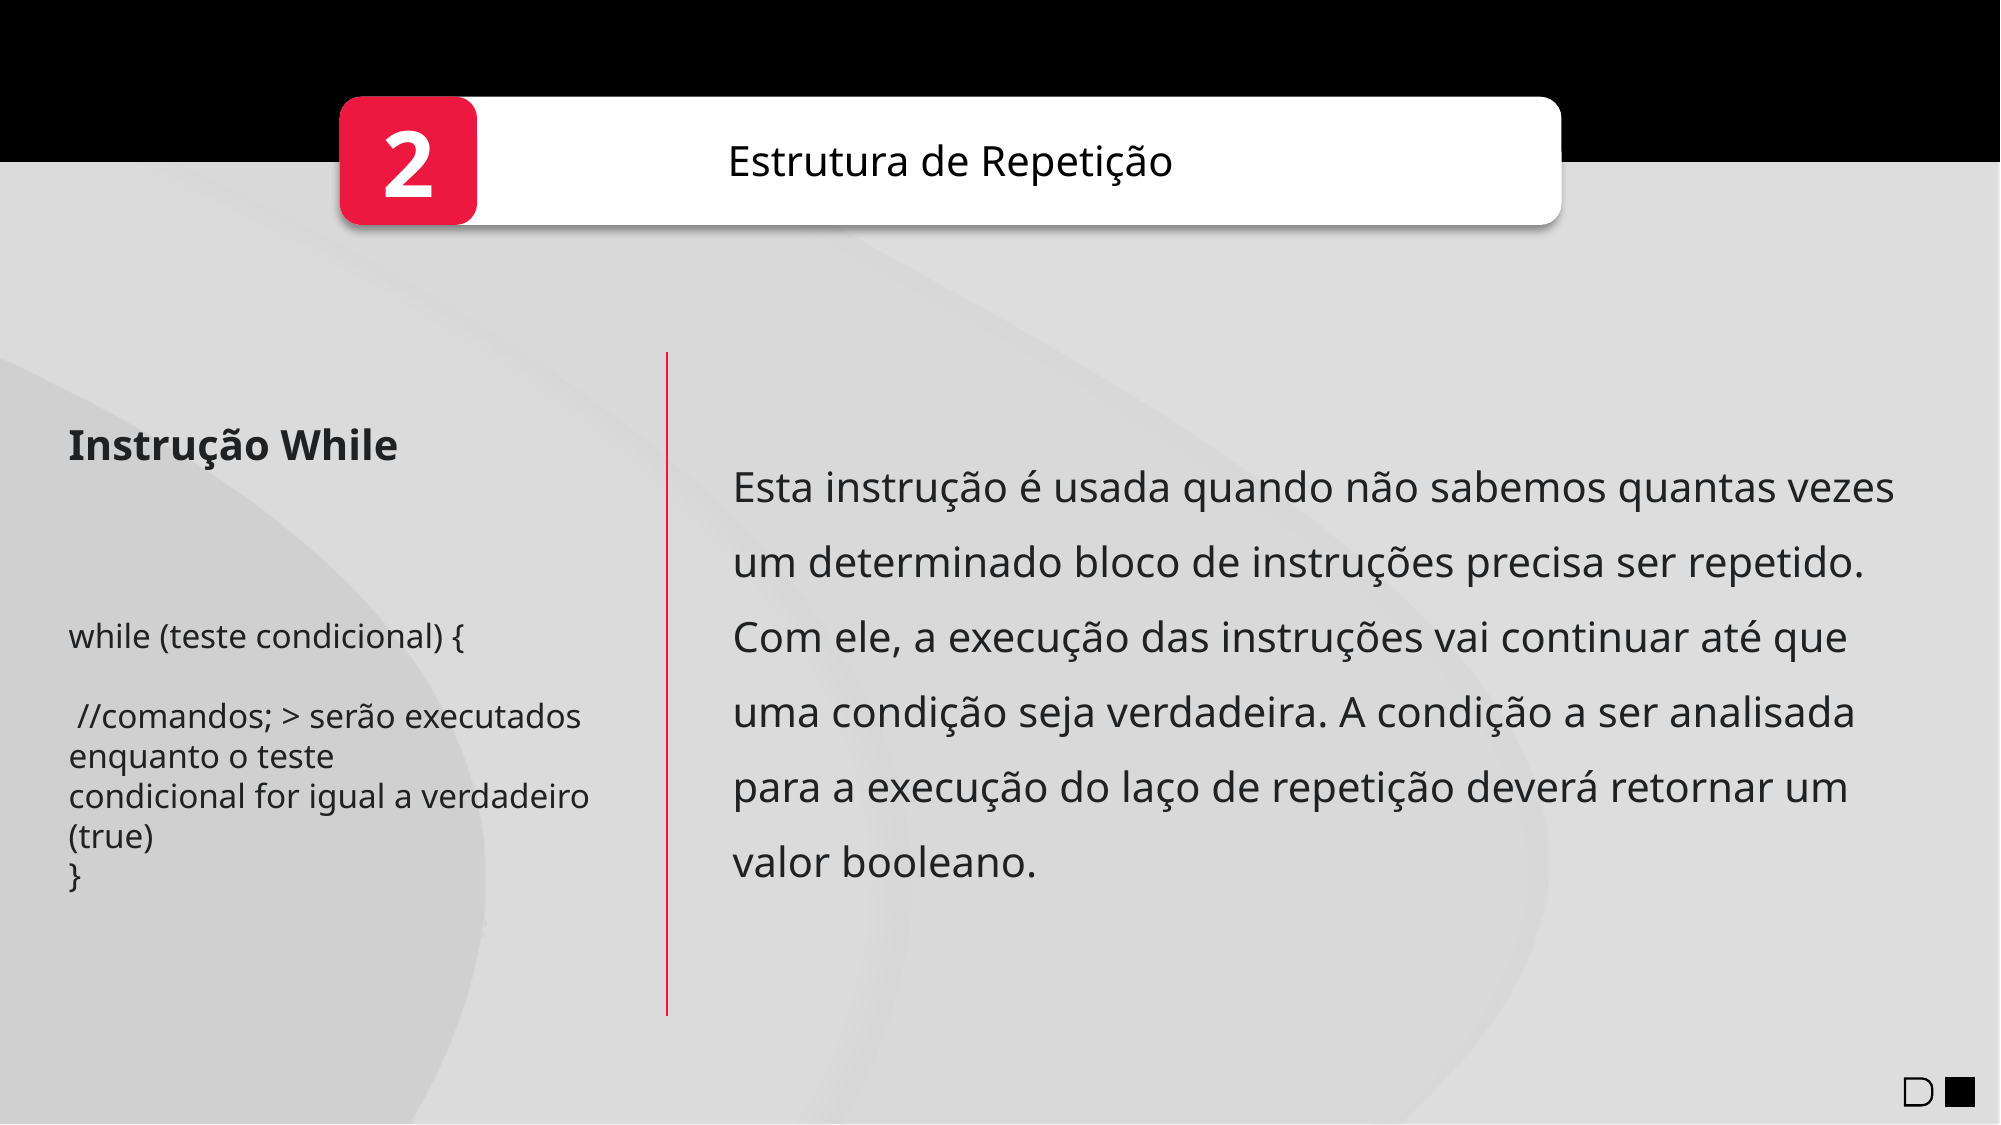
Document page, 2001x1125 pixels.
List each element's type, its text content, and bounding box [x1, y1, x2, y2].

text_box [0, 0, 2000, 161]
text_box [1903, 1077, 1975, 1107]
text_box Esta instrução é usada quando não sabemos quantas vezes um determinado bloco de instruções precisa ser repetido. Com ele, a execução das instruções vai continuar até que uma condição seja verdadeira. A condição a ser analisada para a execução do laço de repetição deverá retornar um valor booleano. [717, 328, 1940, 1043]
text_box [339, 96, 1562, 226]
text_box Instrução While [53, 411, 463, 566]
text_box while (teste condicional) { //comandos; > serão executados enquanto o teste condicional for igual a verdadeiro (true) } [53, 607, 611, 982]
